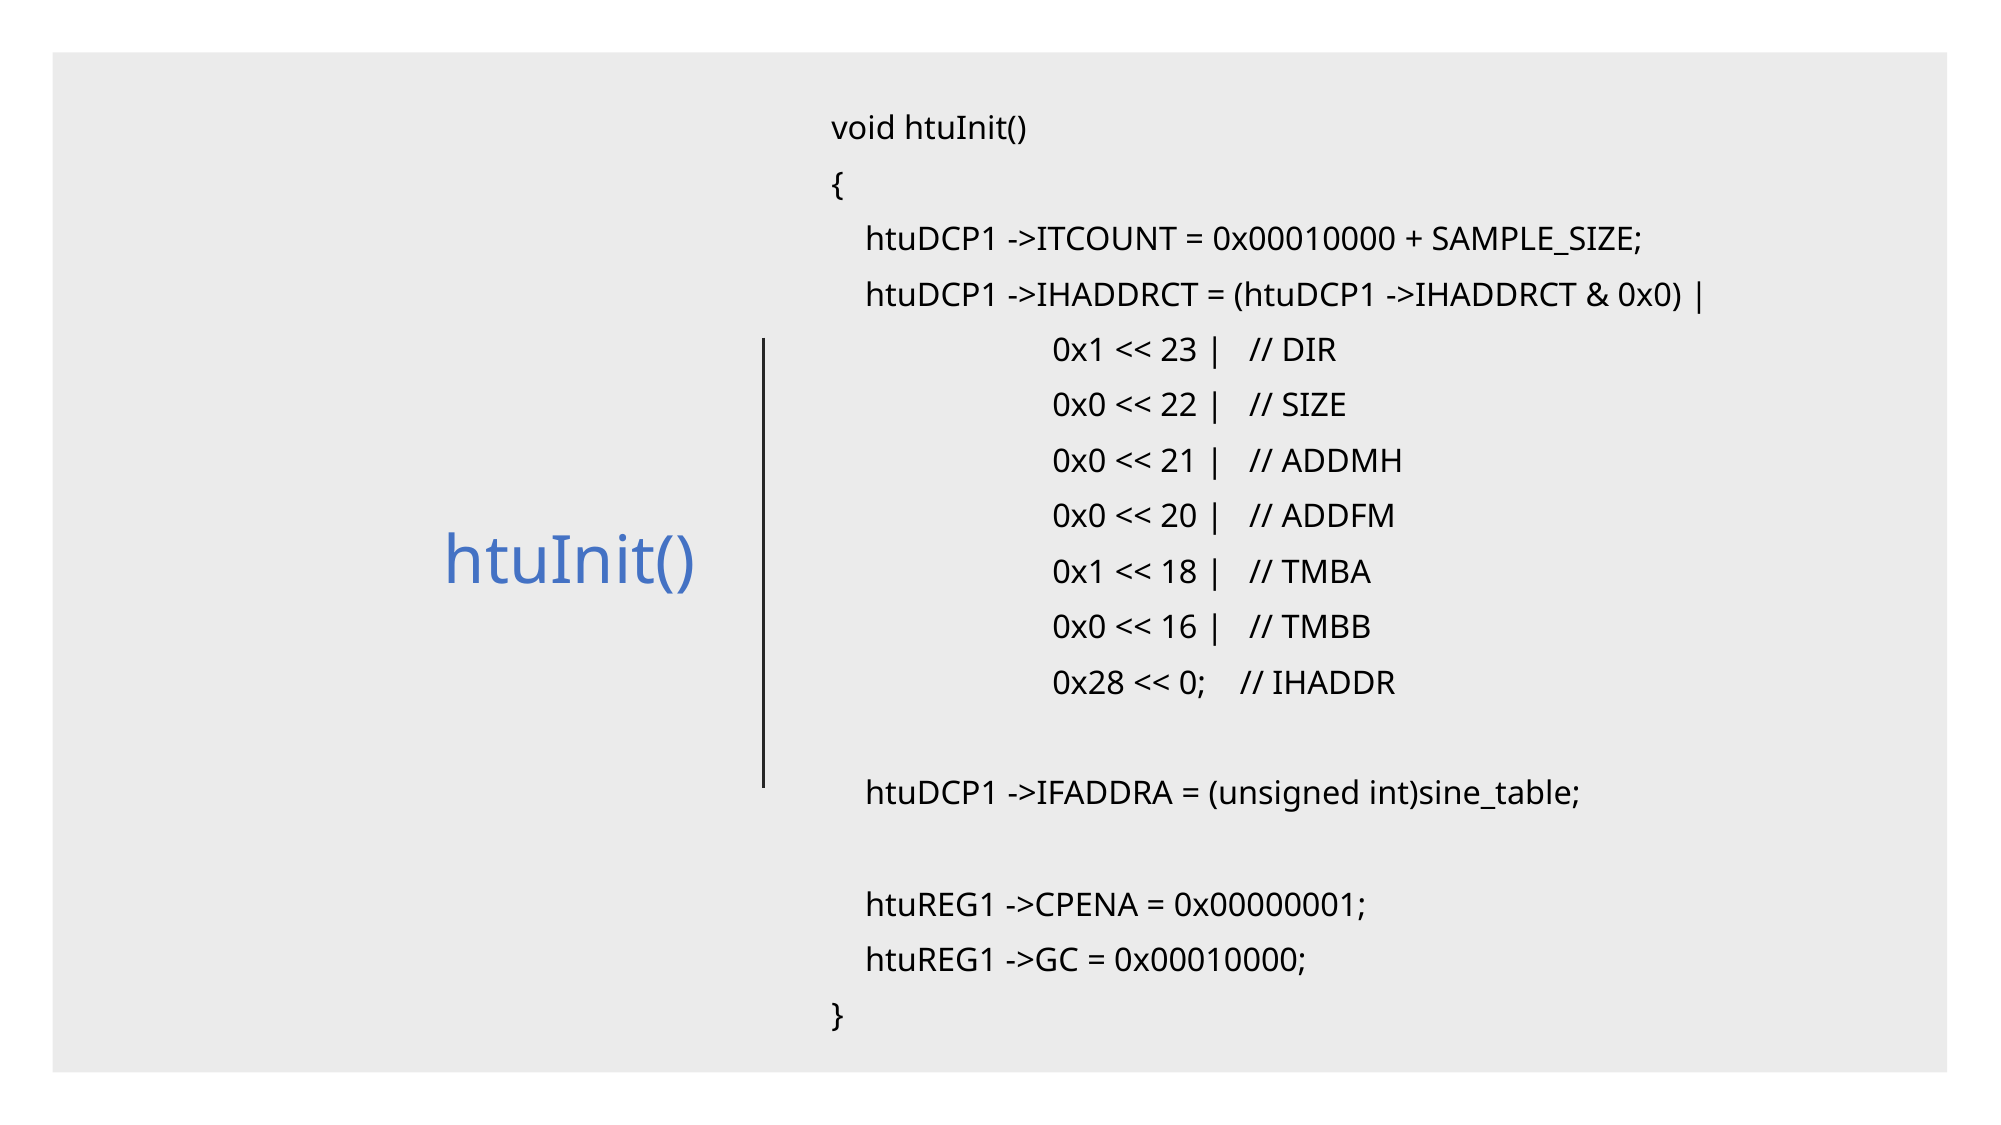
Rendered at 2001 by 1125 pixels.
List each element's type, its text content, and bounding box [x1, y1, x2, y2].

list void htuInit() { htuDCP1 ->ITCOUNT = 0x00010000 + SAMPLE_SIZE; htuDCP1 ->IHADDRCT = (htuDCP1 ->IHADDRCT & 0x0) | 0x1 << 23 | // DIR 0x0 << 22 | // SIZE 0x0 << 21 | // ADDMH 0x0 << 20 | // ADDFM 0x1 << 18 | // TMBA 0x0 << 16 | // TMBB 0x28 << 0; // IHADDR htuDCP1 ->IFADDRA = (unsigned int)sine_table; htuREG1 ->CPENA = 0x00000001; htuREG1 ->GC = 0x00010000; } [816, 102, 1863, 1043]
title htuInit() [137, 158, 711, 967]
text_box [52, 51, 1948, 1073]
